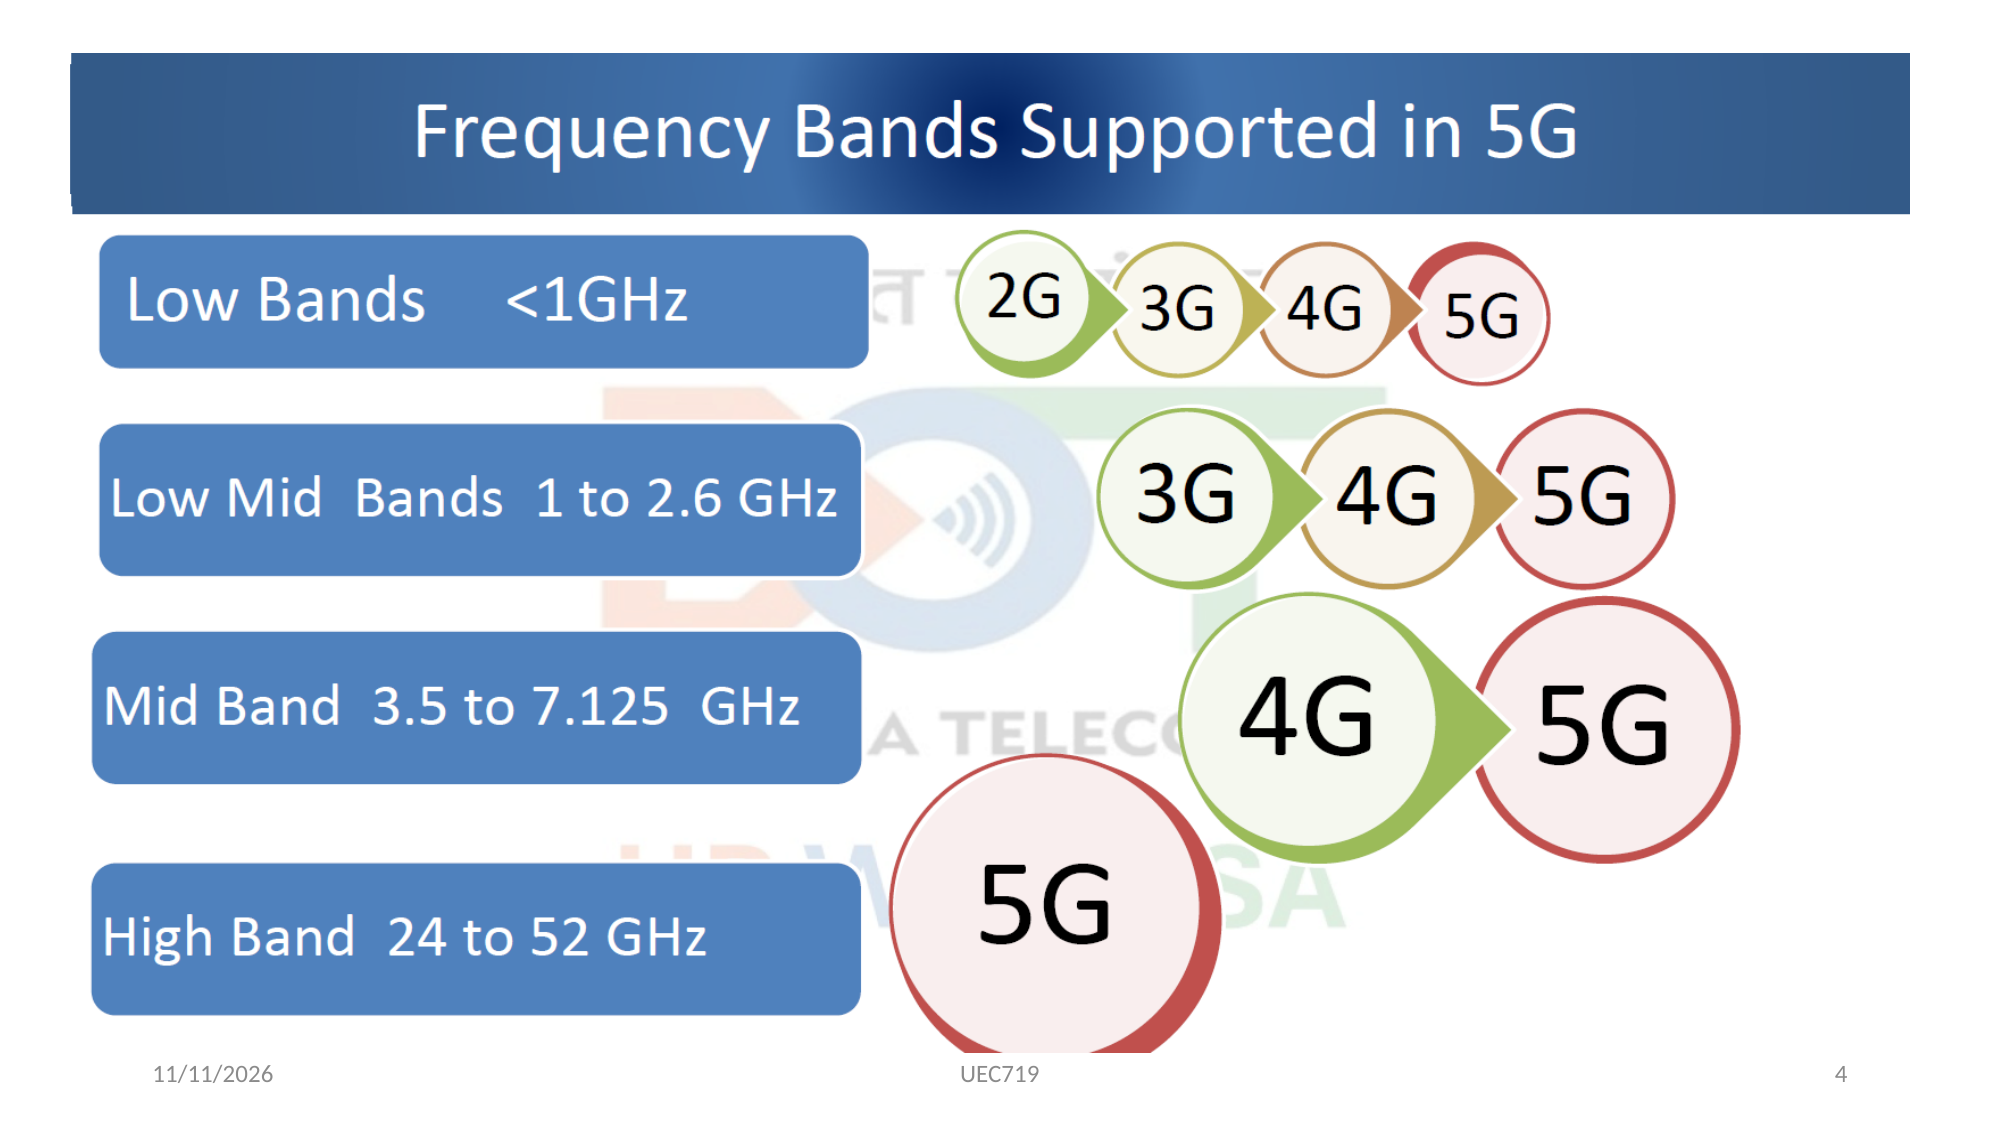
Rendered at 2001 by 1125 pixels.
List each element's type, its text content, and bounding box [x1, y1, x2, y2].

slide_number 4 [1412, 1053, 1863, 1103]
picture [69, 52, 1910, 1053]
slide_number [137, 1053, 588, 1103]
footer UEC719 [662, 1053, 1338, 1103]
